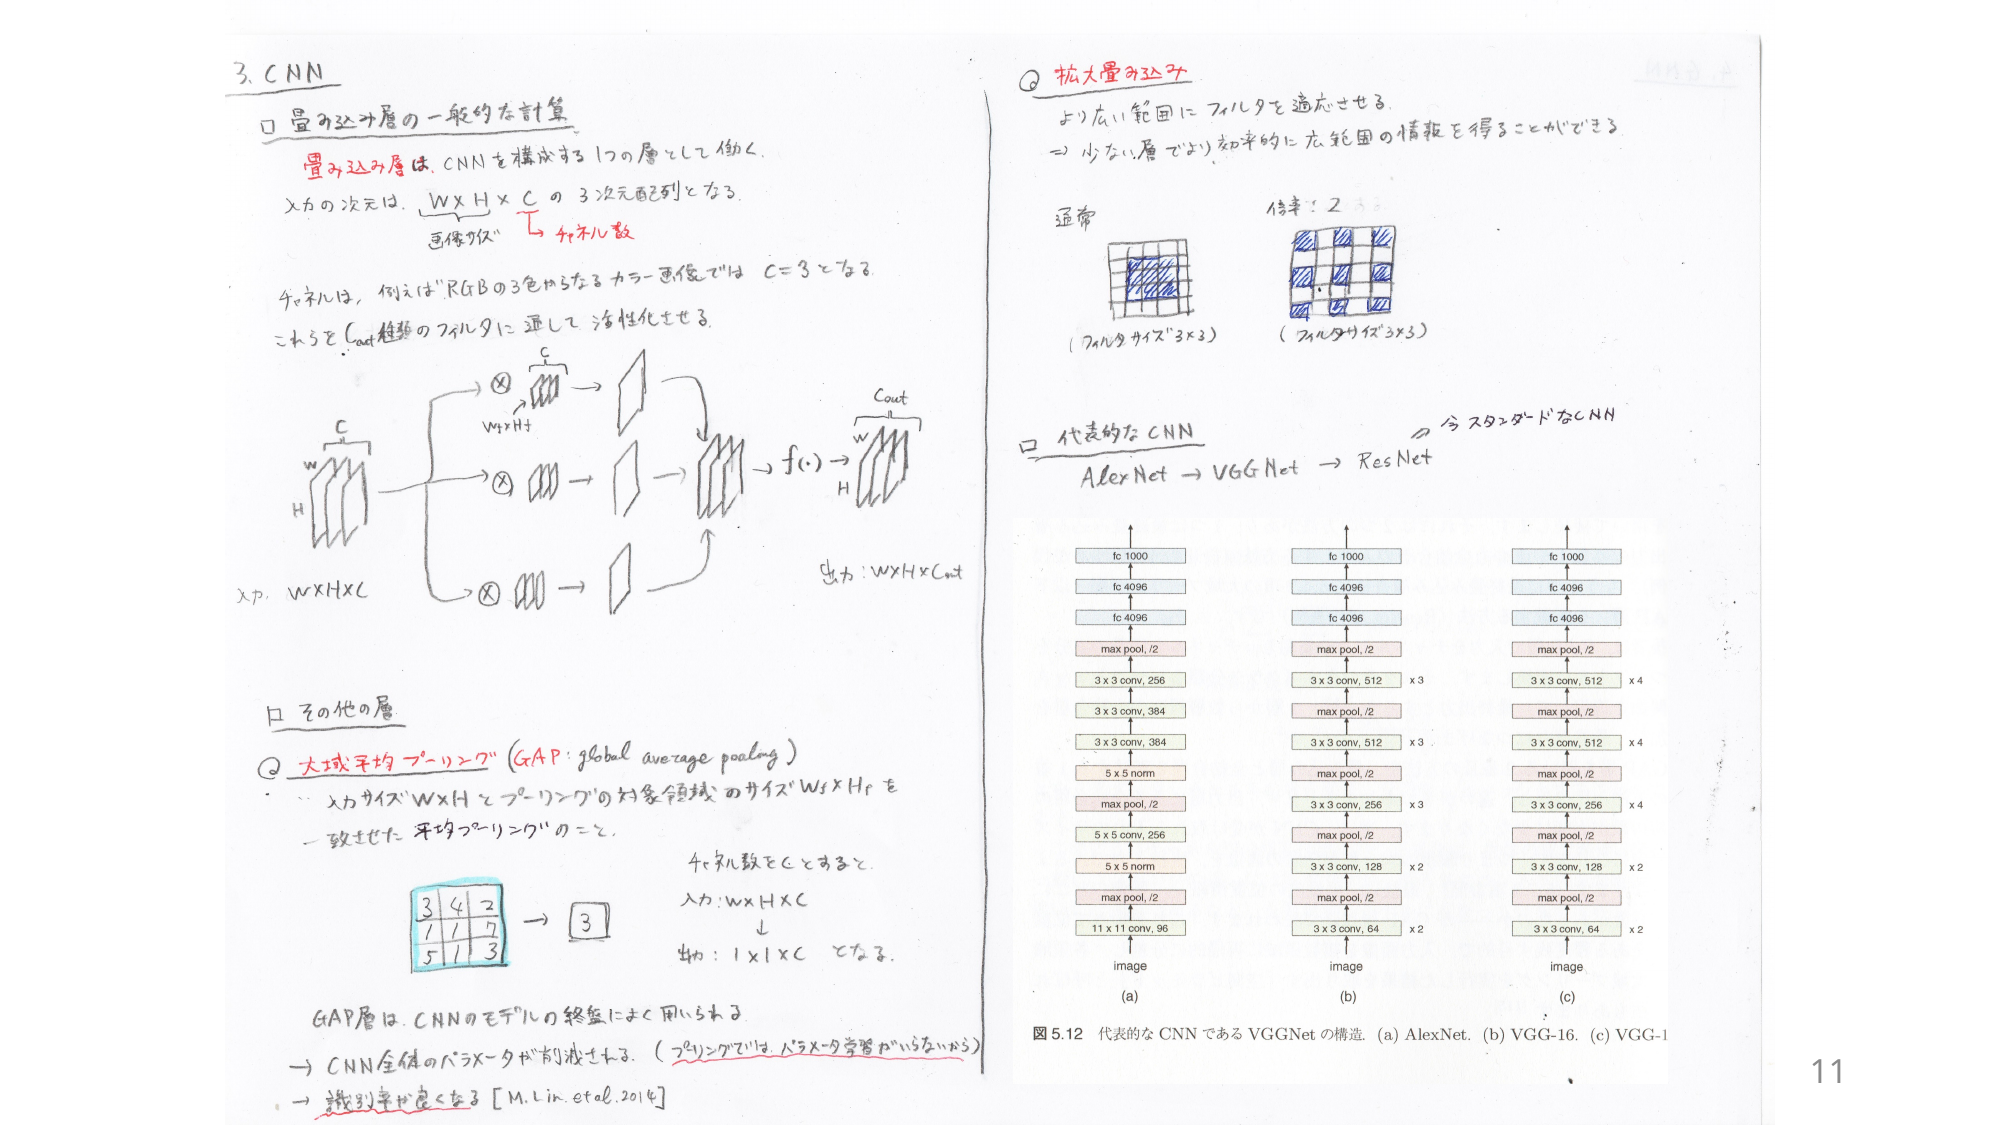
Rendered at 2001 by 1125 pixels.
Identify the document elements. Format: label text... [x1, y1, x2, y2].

slide_number 11 [1775, 1042, 1863, 1103]
picture [225, 0, 1775, 1125]
